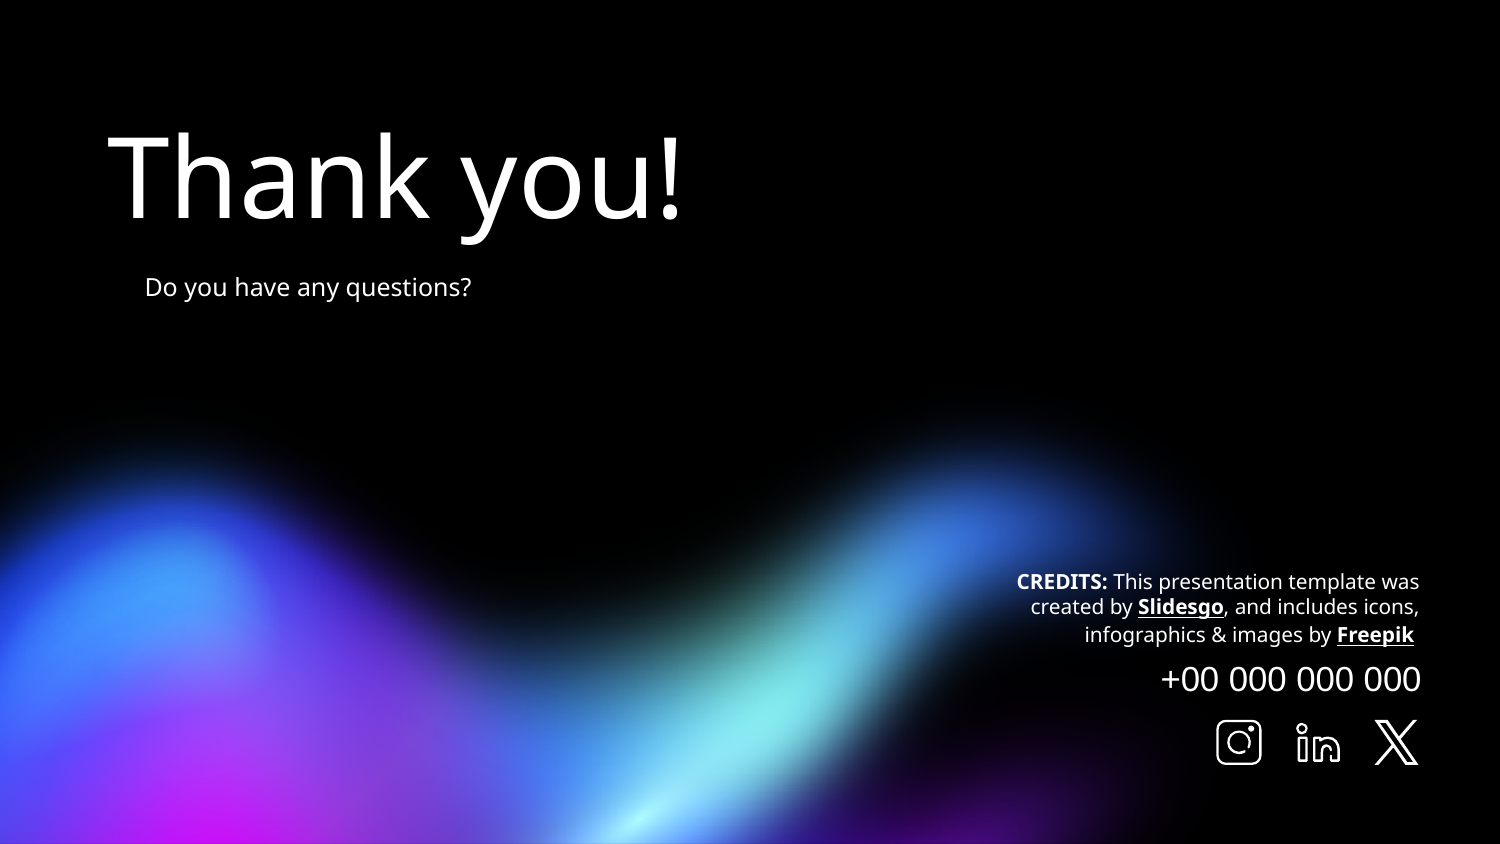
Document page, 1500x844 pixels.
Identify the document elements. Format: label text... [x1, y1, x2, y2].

subtitle Do you have any questions? [92, 256, 822, 458]
text_box [1374, 719, 1419, 765]
picture [0, 2, 1366, 844]
title Thank you! [92, 82, 927, 257]
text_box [1216, 719, 1262, 766]
text_box +00 000 000 000 [915, 656, 1422, 699]
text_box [1295, 722, 1341, 763]
